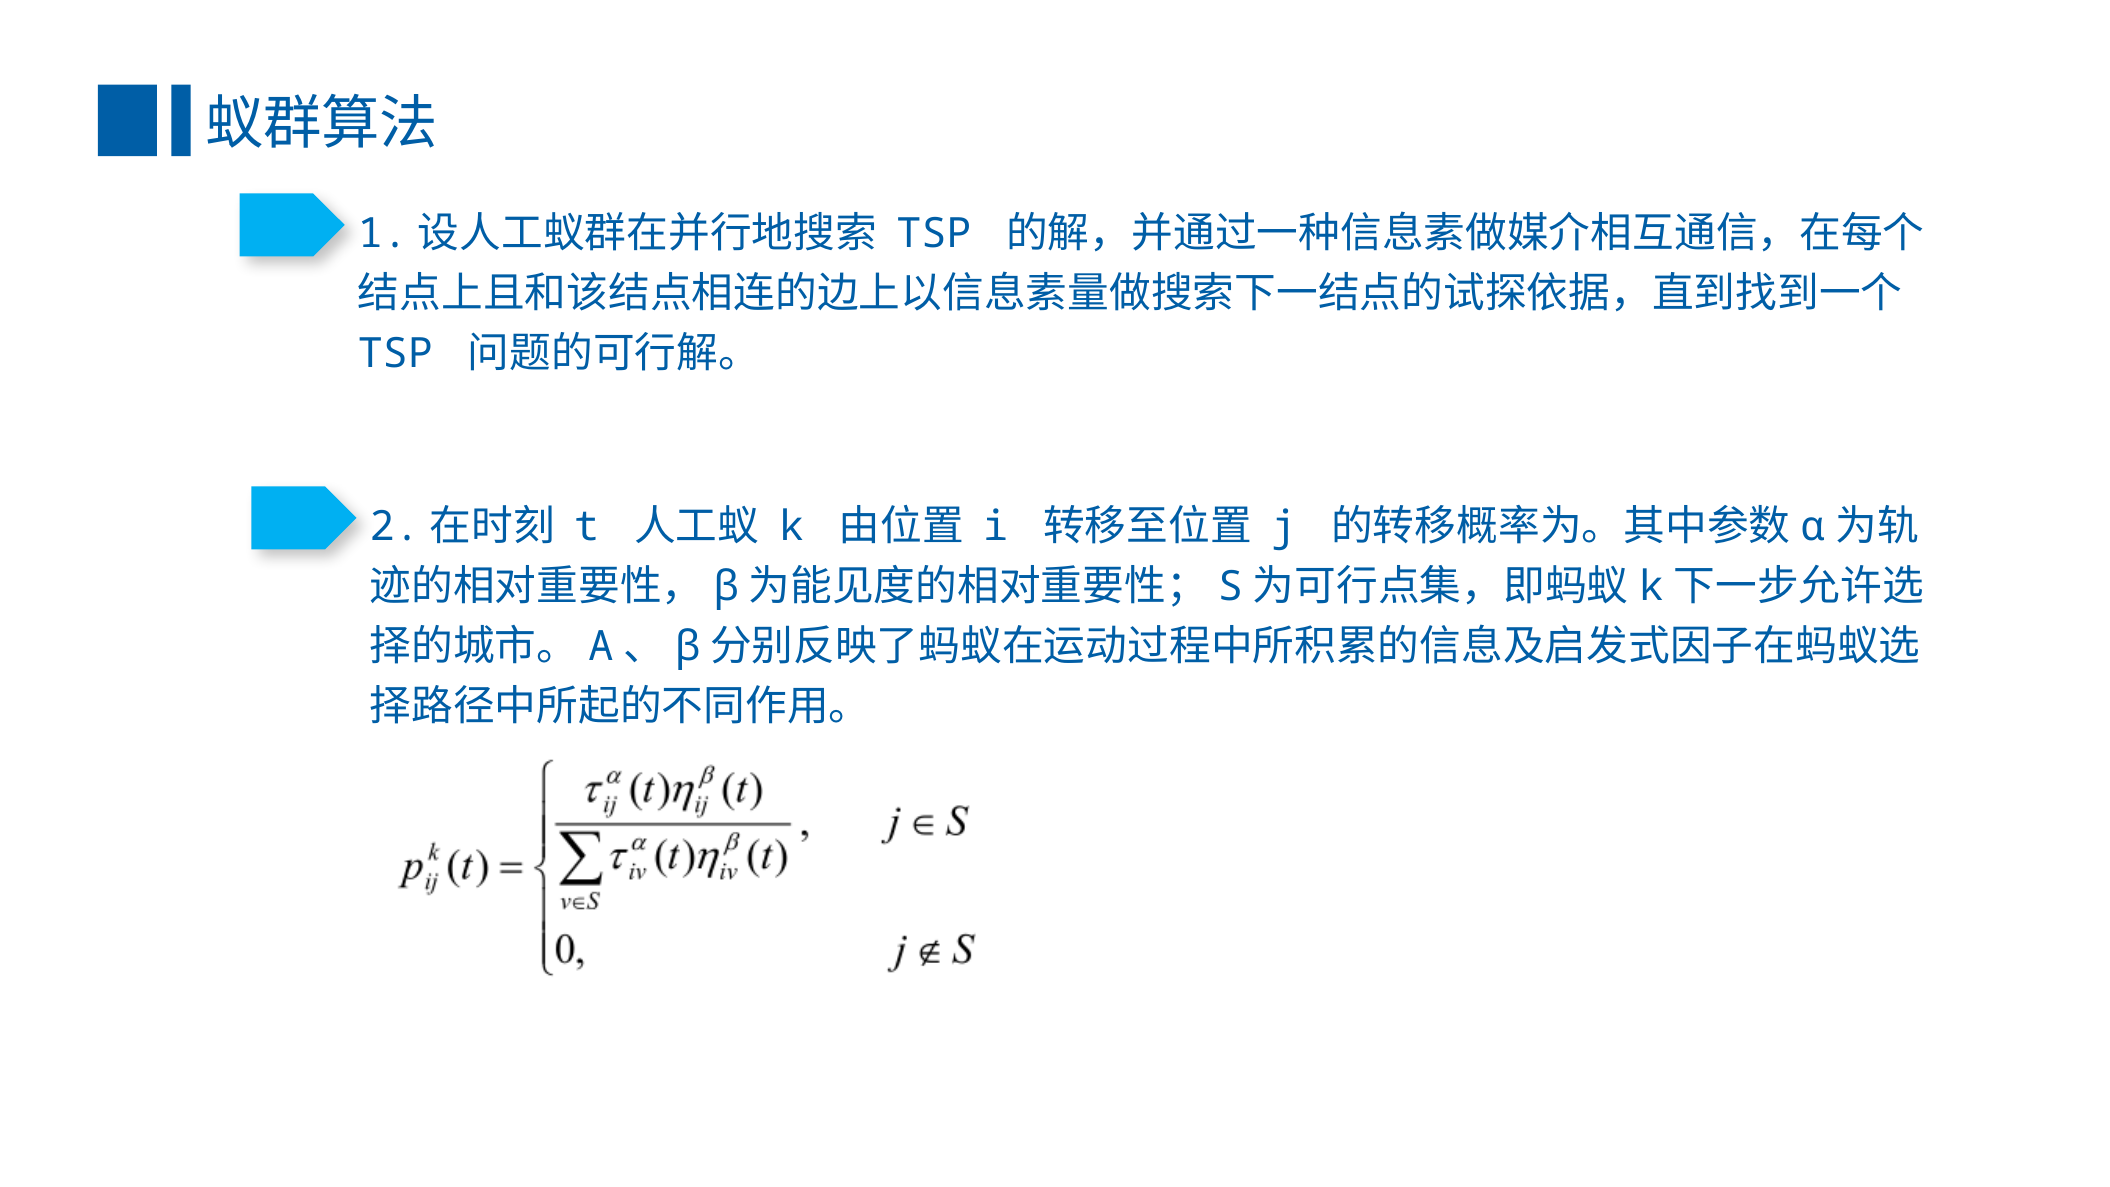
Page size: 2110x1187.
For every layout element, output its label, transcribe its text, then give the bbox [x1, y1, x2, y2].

text_box 1.设人工蚁群在并行地搜索 TSP 的解，并通过一种信息素做媒介相互通信，在每个结点上且和该结点相连的边上以信息素量做搜索下一结点的试探依据，直到找到一个TSP 问题的可行解。 [342, 187, 1953, 384]
text_box 2.在时刻 t 人工蚁 k 由位置 i 转移至位置 j 的转移概率为。其中参数α为轨迹的相对重要性，β为能见度的相对重要性；S为可行点集，即蚂蚁k下一步允许选择的城市。Α、β分别反映了蚂蚁在运动过程中所积累的信息及启发式因子在蚂蚁选择路径中所起的不同作用。 [353, 480, 1953, 737]
picture [381, 746, 1026, 983]
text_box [97, 77, 986, 164]
text_box [238, 192, 342, 258]
text_box [250, 485, 353, 551]
